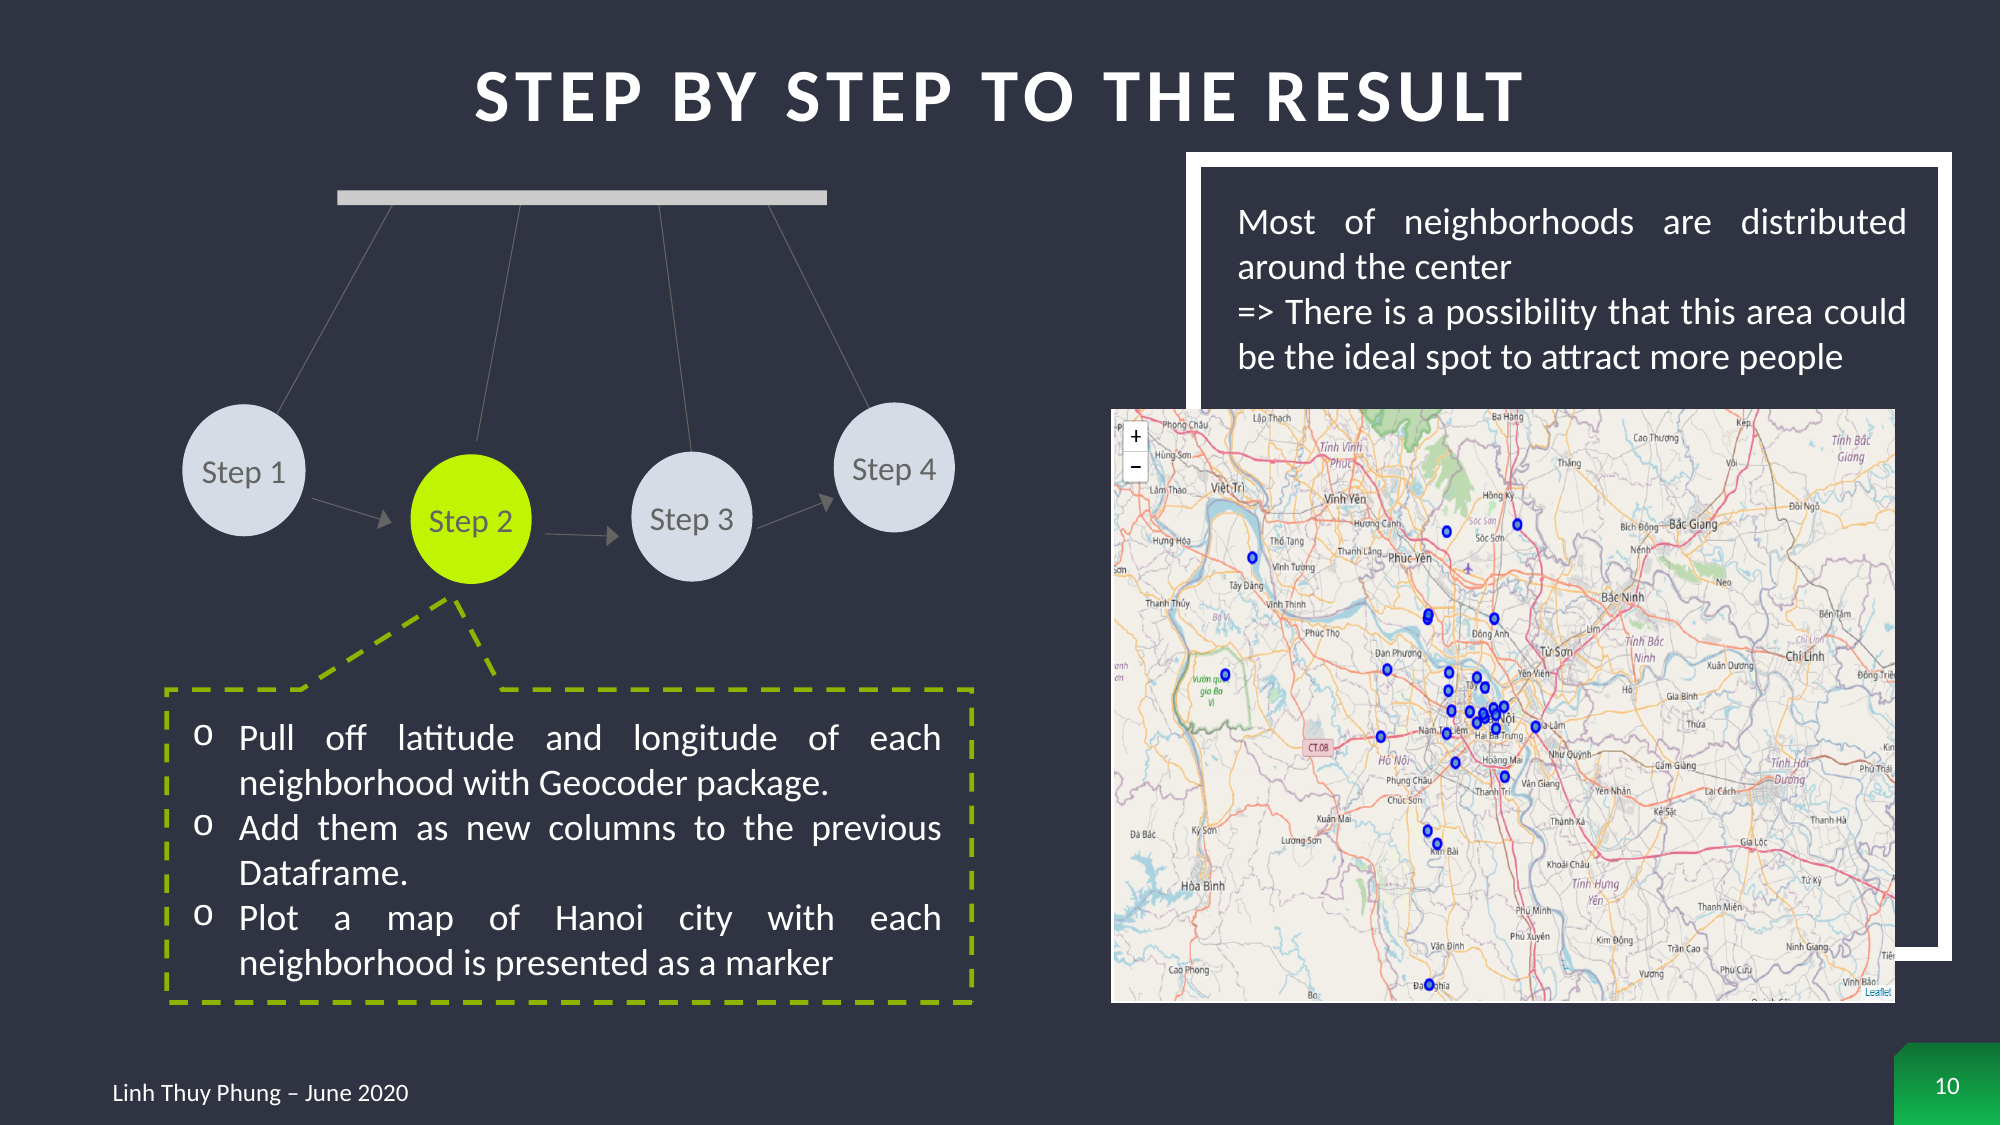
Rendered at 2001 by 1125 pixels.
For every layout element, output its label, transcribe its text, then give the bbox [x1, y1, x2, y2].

slide_number 10 [1894, 1050, 2000, 1118]
footer Linh Thuy Phung – June 2020 [97, 1061, 773, 1121]
picture [1111, 409, 1895, 1003]
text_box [182, 190, 955, 584]
text_box [165, 595, 973, 1004]
text_box Most of neighborhoods are distributed around the center => There is a possibility that this area could be the ideal spot to attract more people [1222, 190, 1923, 385]
title Step by step to the result [97, 0, 1903, 196]
text_box Pull off latitude and longitude of each neighborhood with Geocoder package. Add them as new columns to the previous Dataframe. Plot a map of Hanoi city with each neighborhood is presented as a marker [177, 705, 958, 991]
text_box [1192, 158, 1946, 955]
